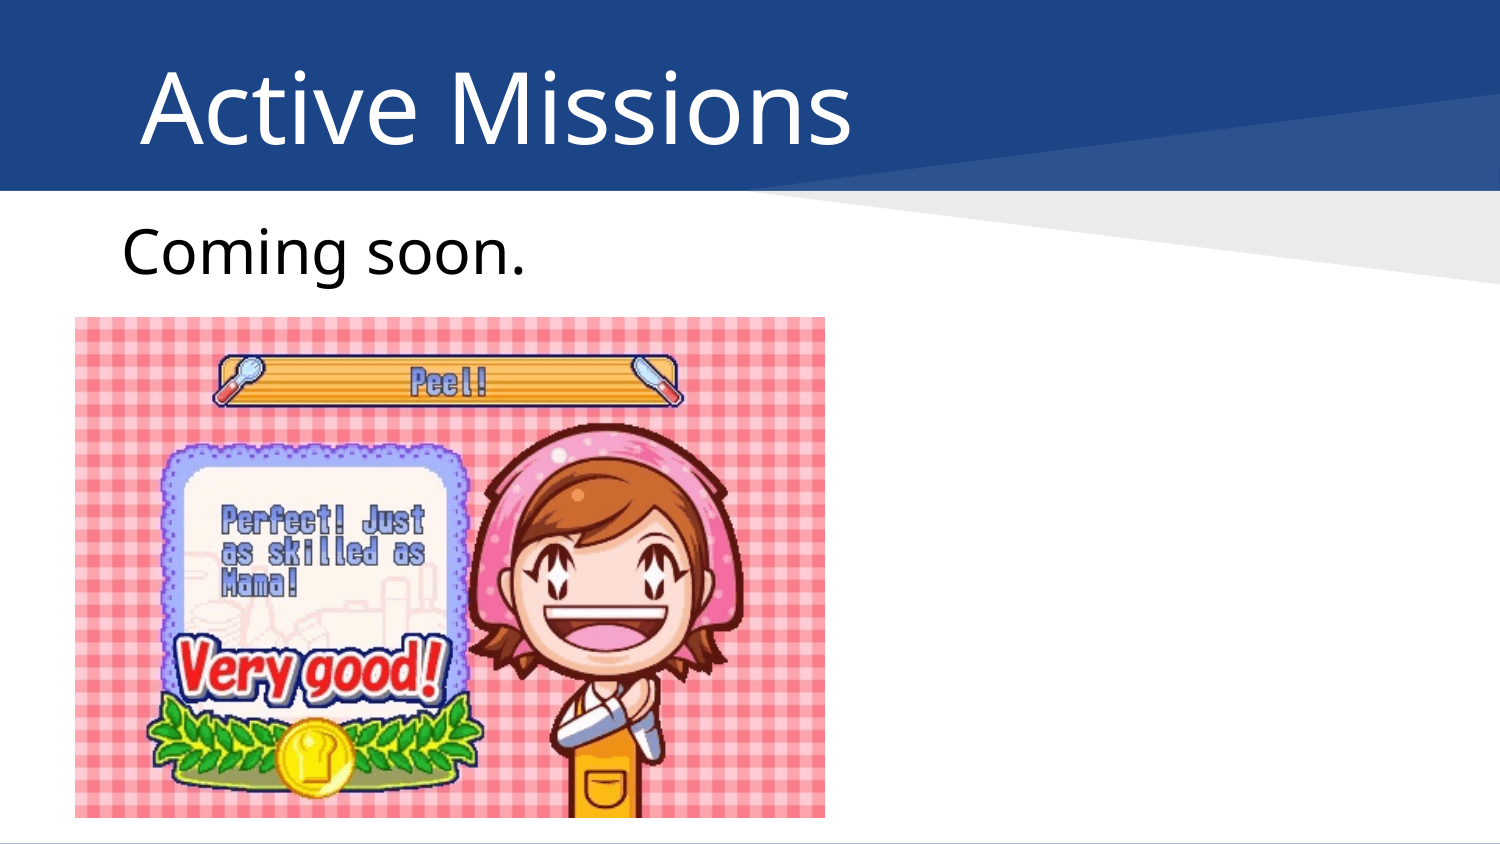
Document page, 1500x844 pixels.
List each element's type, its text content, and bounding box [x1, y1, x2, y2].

picture [74, 317, 826, 819]
title Active Missions [75, 33, 1425, 175]
list Coming soon. [75, 196, 1425, 808]
